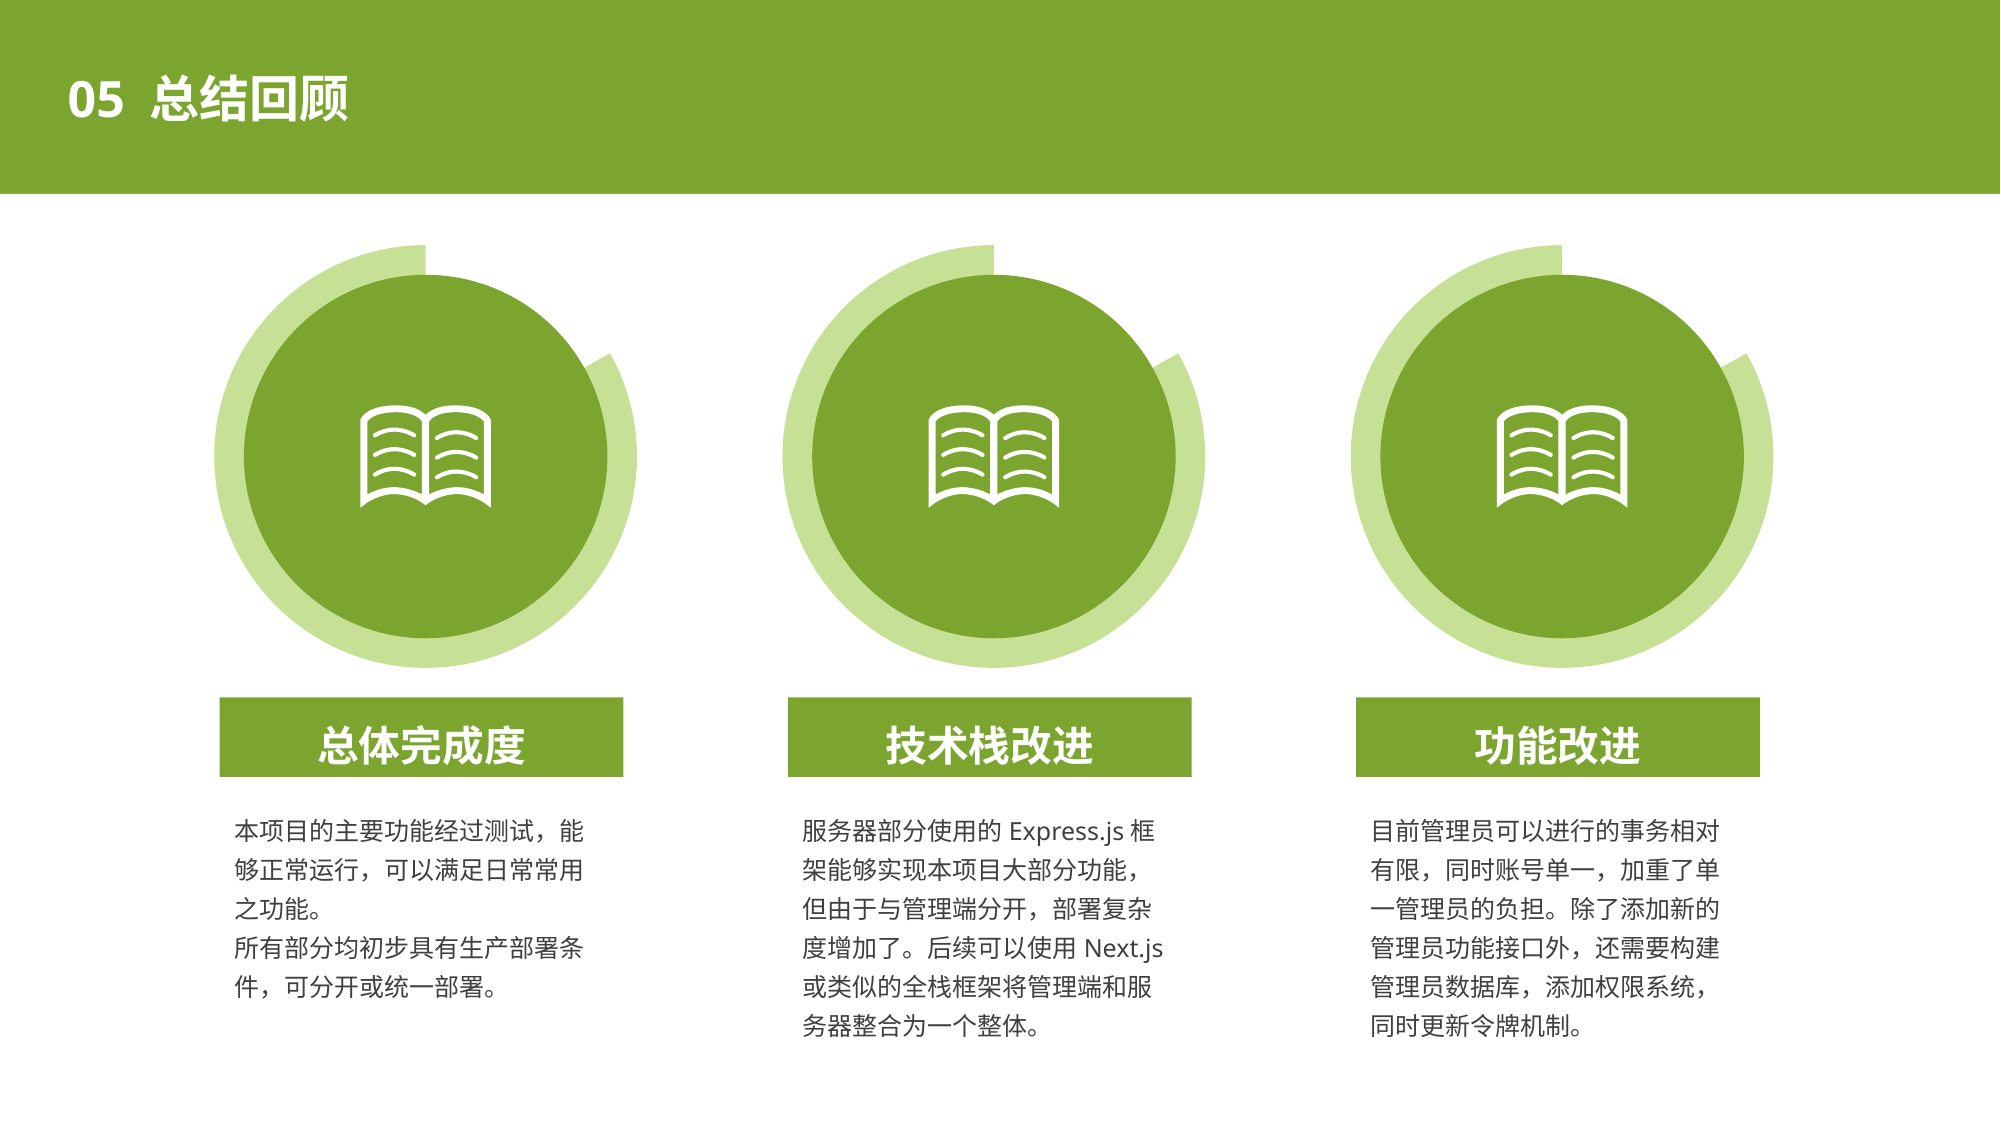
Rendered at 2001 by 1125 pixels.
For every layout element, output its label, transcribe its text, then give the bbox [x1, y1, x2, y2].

text_box [213, 244, 639, 669]
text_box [1356, 697, 1760, 1047]
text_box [787, 697, 1192, 1047]
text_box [1496, 405, 1628, 508]
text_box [928, 405, 1060, 508]
text_box [1379, 273, 1745, 640]
text_box [242, 273, 609, 640]
list 05 总结回顾 [52, 41, 924, 162]
text_box [1349, 244, 1775, 669]
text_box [360, 405, 491, 508]
text_box [811, 273, 1177, 640]
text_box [219, 697, 624, 1008]
text_box [781, 244, 1207, 669]
